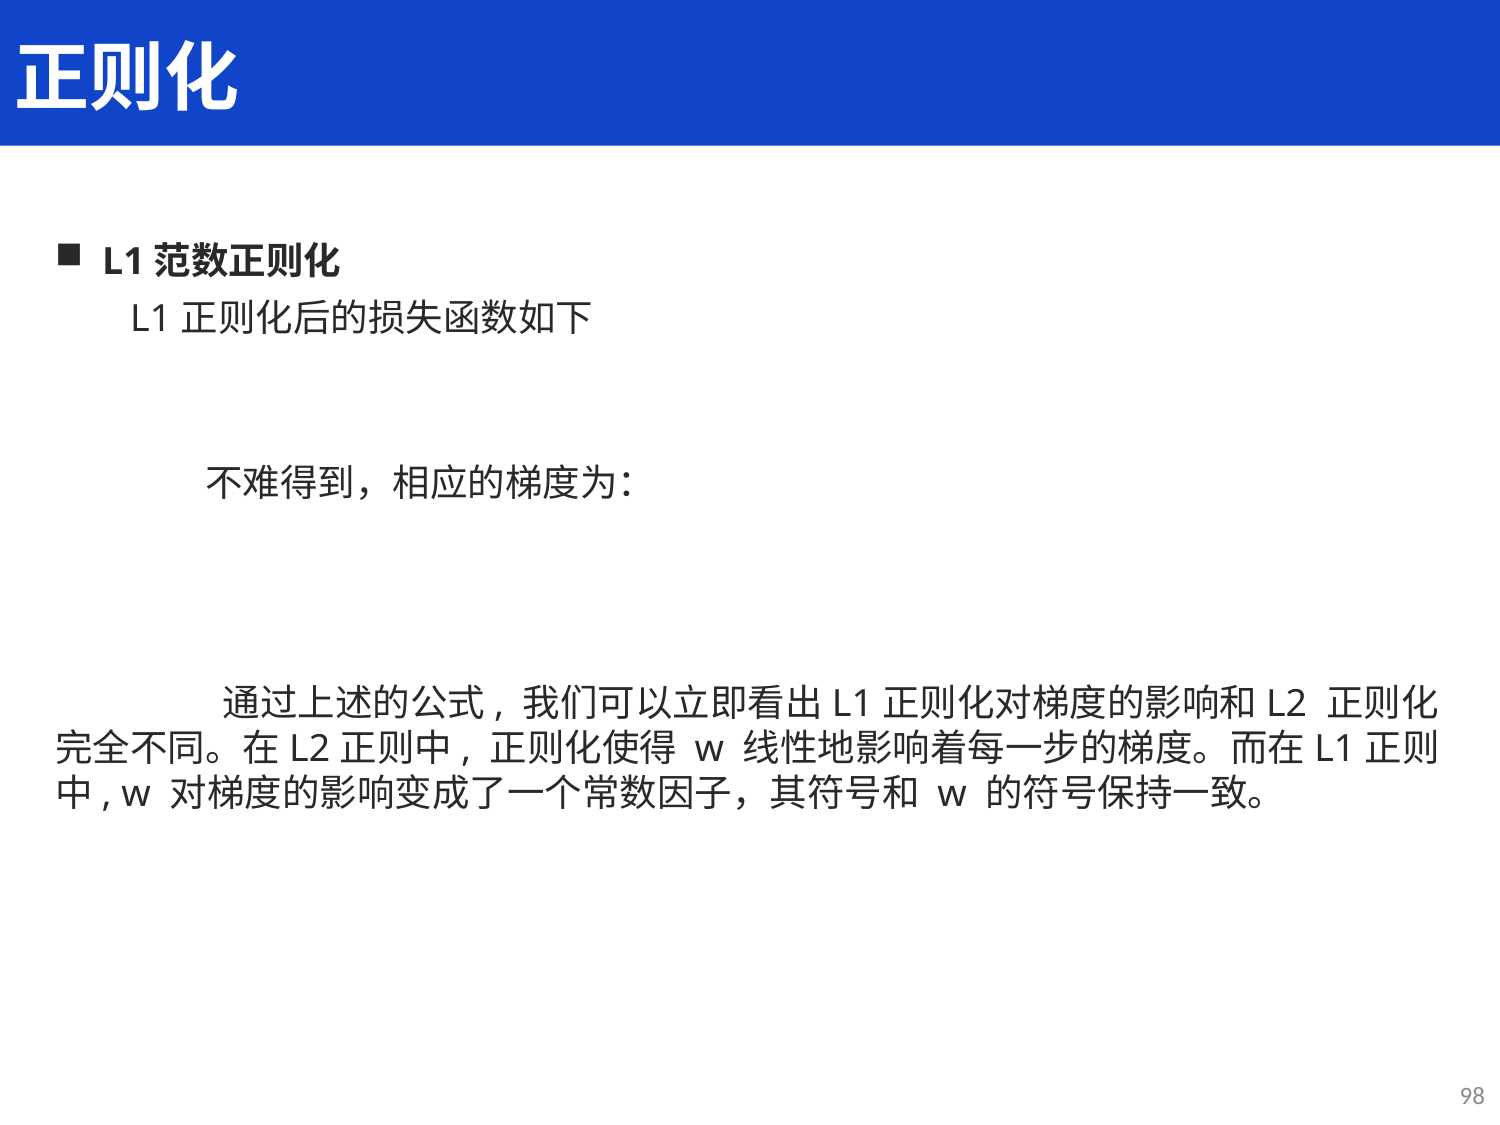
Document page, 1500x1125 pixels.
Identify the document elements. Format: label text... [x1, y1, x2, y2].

text_box 98 [1162, 1065, 1500, 1125]
text_box 正则化 [0, 0, 1500, 146]
